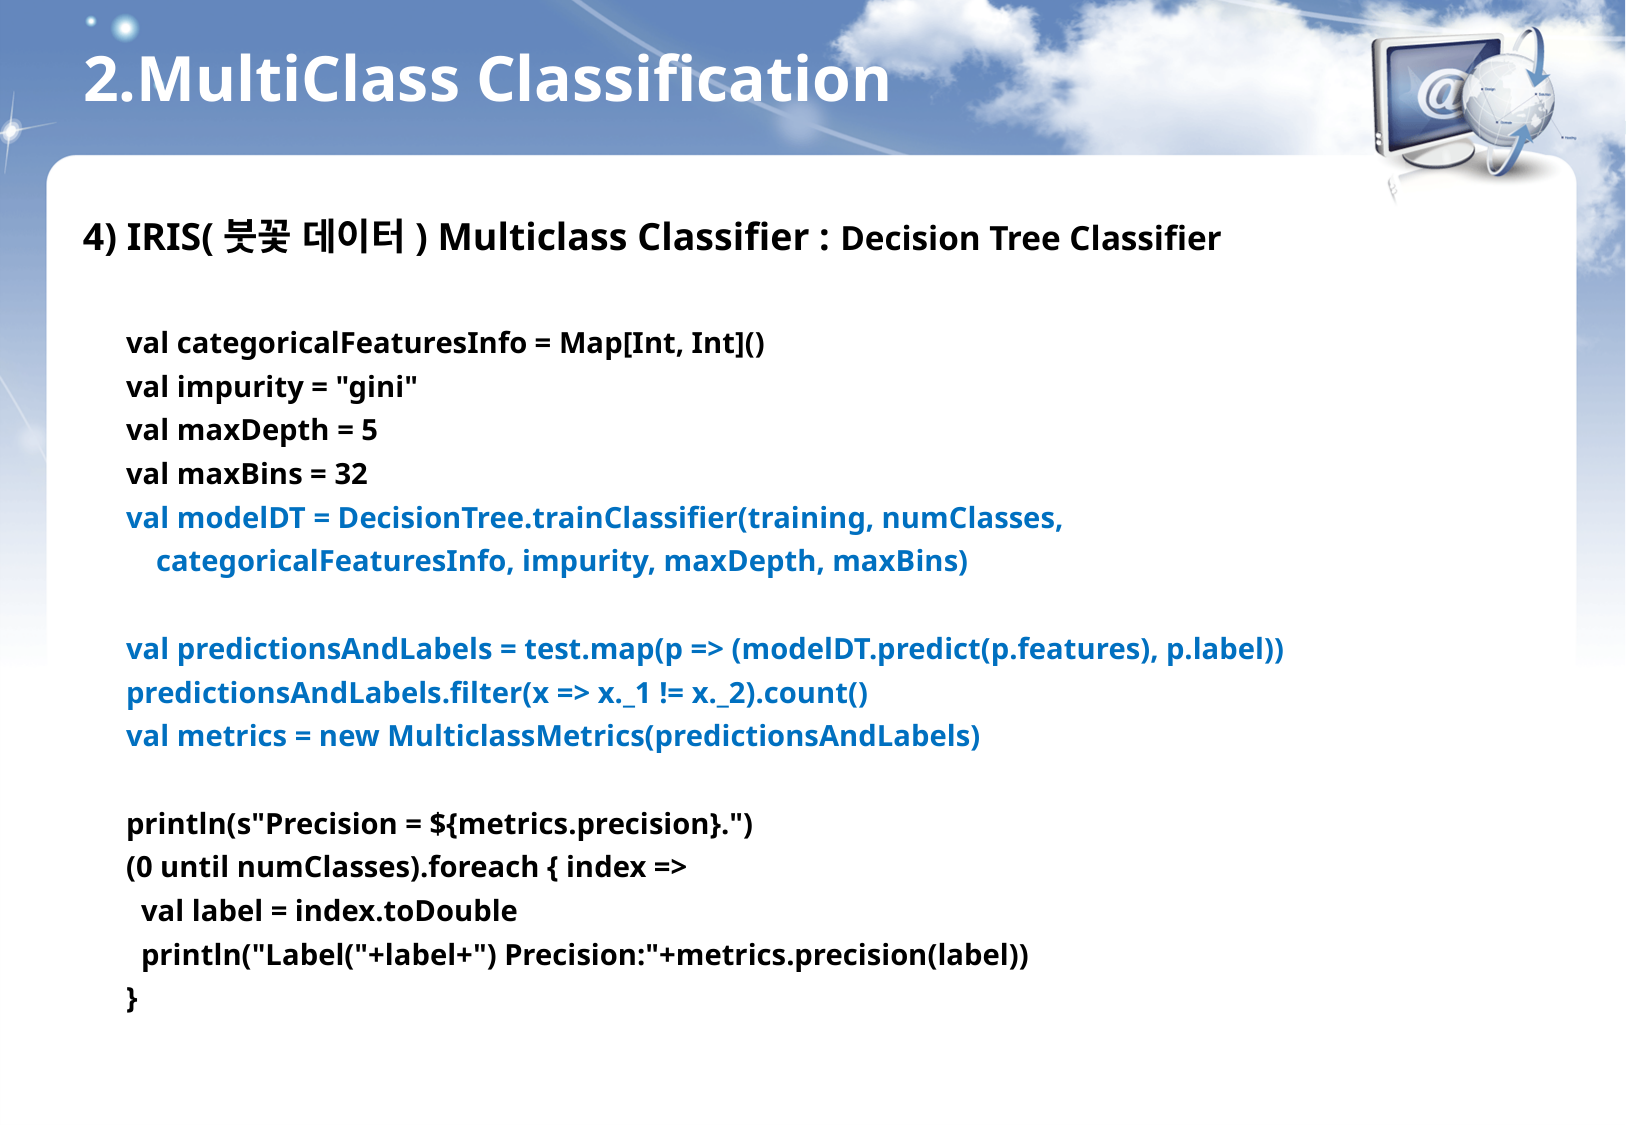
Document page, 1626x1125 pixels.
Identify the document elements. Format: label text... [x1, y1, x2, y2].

text_box 4) IRIS(붓꽃 데이터) Multiclass Classifier : Decision Tree Classifier val categoricalFeaturesInfo = Map[Int, Int]() val impurity = "gini" val maxDepth = 5 val maxBins = 32 val modelDT = DecisionTree.trainClassifier(training, numClasses, categoricalFeaturesInfo, impurity, maxDepth, maxBins) val predictionsAndLabels = test.map(p => (modelDT.predict(p.features), p.label)) predictionsAndLabels.filter(x => x._1 != x._2).count() val metrics = new MulticlassMetrics(predictionsAndLabels) println(s"Precision = ${metrics.precision}.") (0 until numClasses).foreach { index => val label = index.toDouble println("Label("+label+") Precision:"+metrics.precision(label)) } [68, 196, 1604, 1023]
picture [0, 0, 1626, 1125]
title 2.MultiClass Classification [68, 31, 1464, 138]
